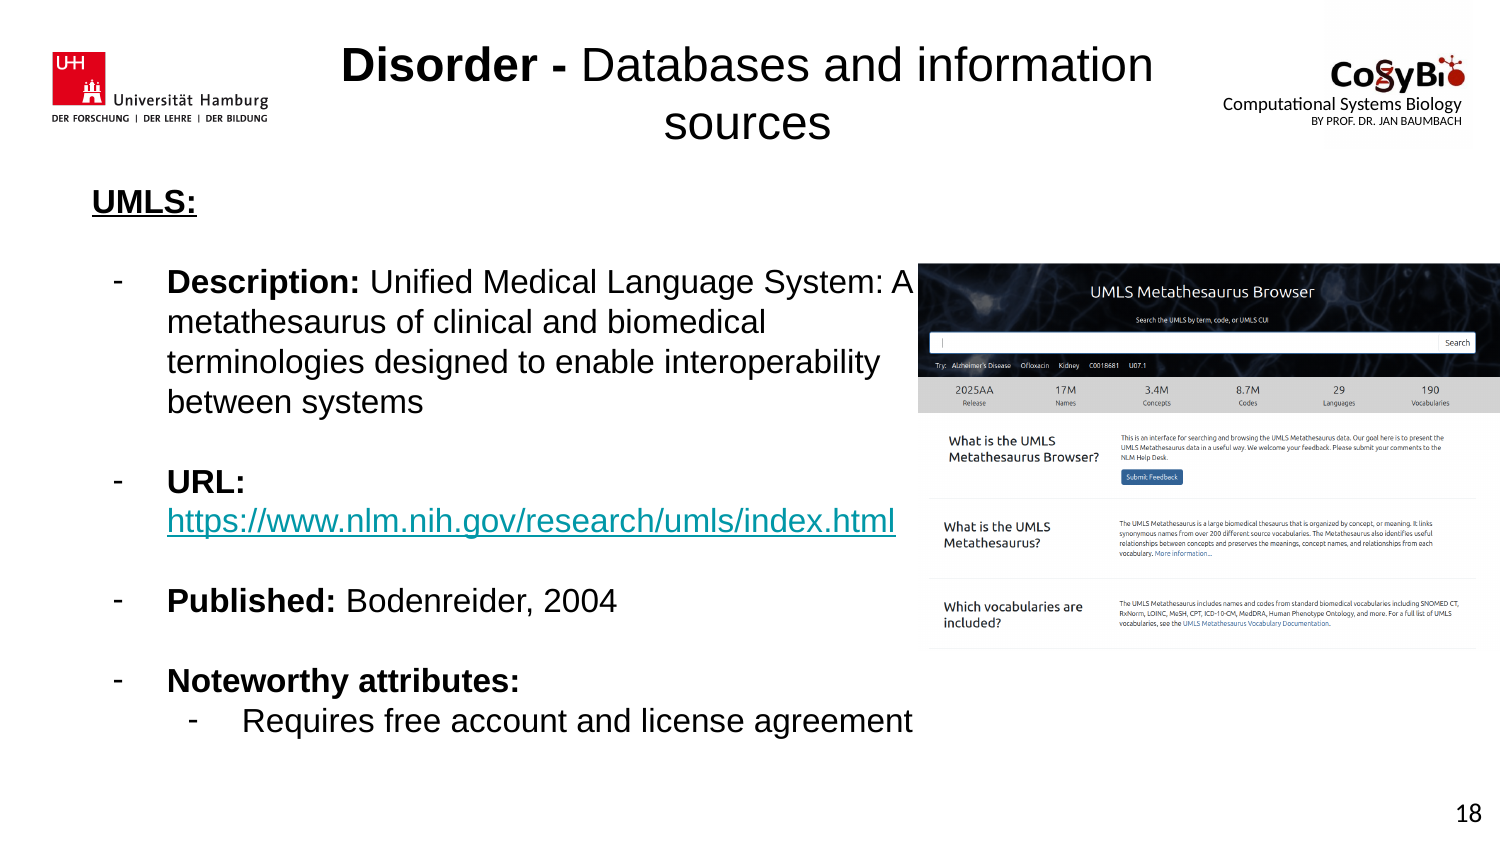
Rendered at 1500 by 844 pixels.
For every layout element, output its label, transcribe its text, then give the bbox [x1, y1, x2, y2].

picture [1324, 0, 1474, 149]
picture [918, 263, 1500, 652]
slide_number ‹#› [1403, 779, 1494, 844]
picture [0, 0, 320, 149]
text_box BY PROF. DR. JAN BAUMBACH [1223, 105, 1319, 136]
title Disorder - Databases and information sources [279, 16, 1217, 166]
text_box Computational Systems Biology [1217, 80, 1319, 148]
text_box UMLS: Description: Unified Medical Language System: A metathesaurus of clinical and biomedical terminologies designed to enable interoperability between systems URL: https://www.nlm.nih.gov/research/umls/index.html Published: Bodenreider, 2004 Noteworthy attributes: Requires free account and license agreement [76, 165, 930, 815]
